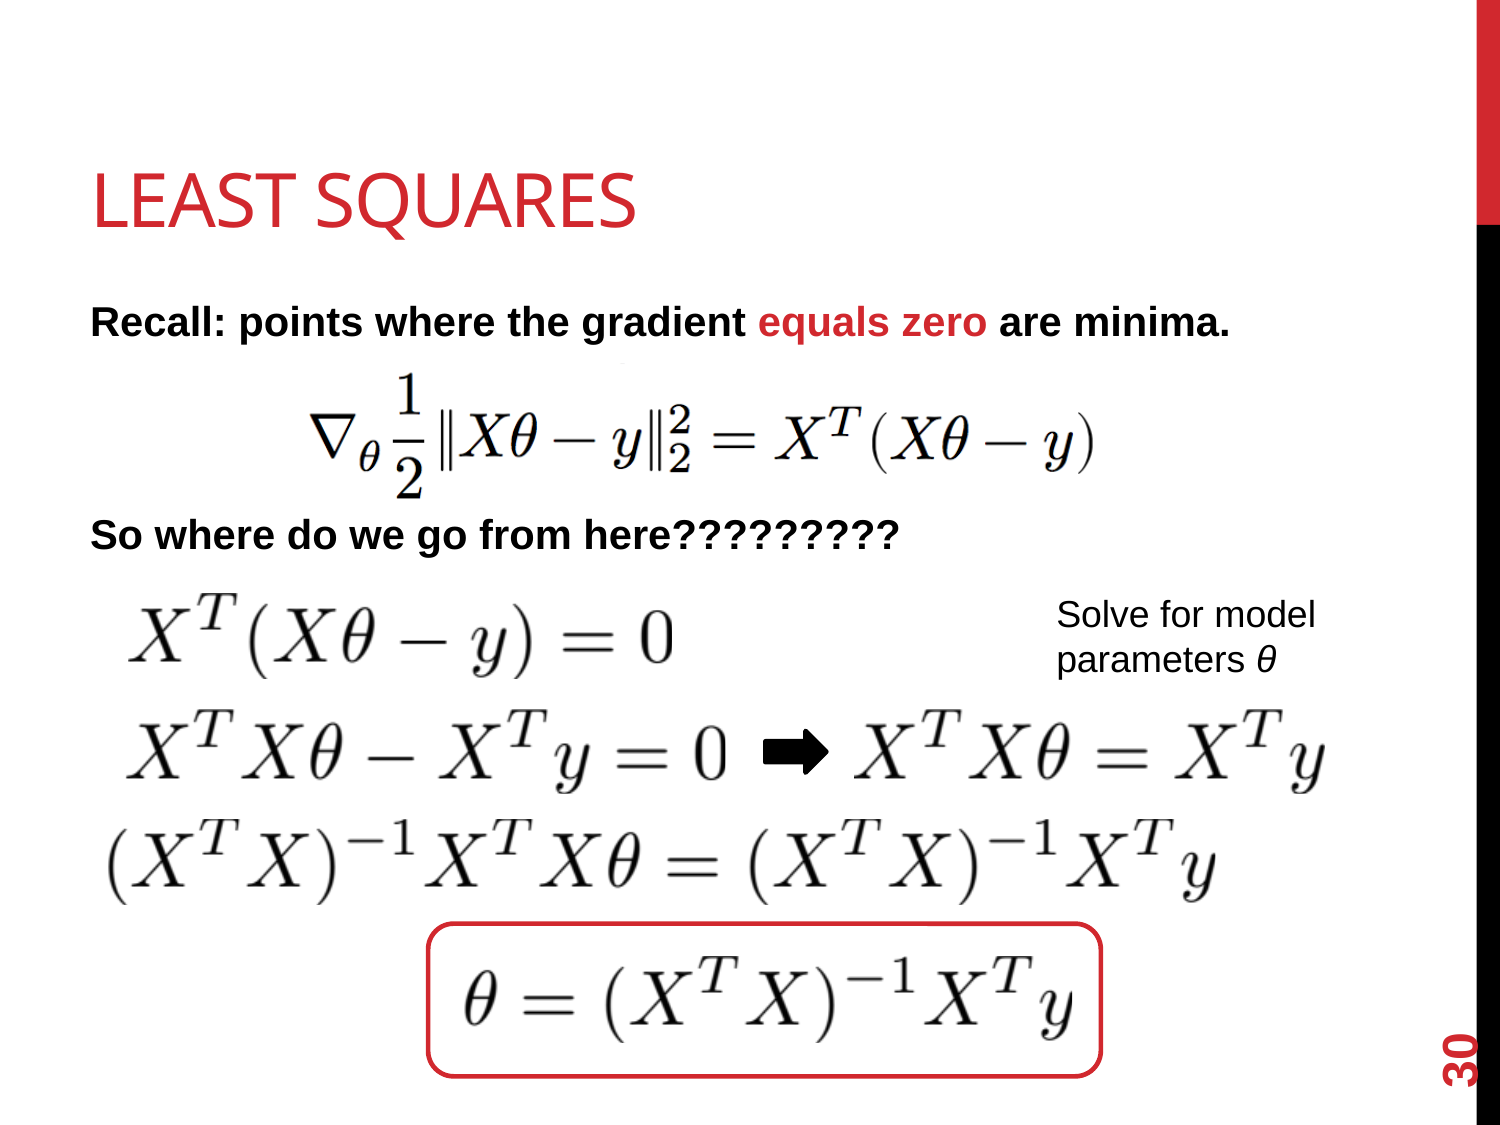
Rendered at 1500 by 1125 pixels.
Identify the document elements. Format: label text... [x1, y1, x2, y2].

text_box [763, 728, 829, 775]
list Recall: points where the gradient equals zero are minima. So where do we go from here????????? [75, 287, 1325, 1005]
picture [124, 709, 726, 794]
picture [106, 818, 1216, 905]
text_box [427, 923, 1102, 1077]
picture [127, 592, 673, 680]
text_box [301, 363, 1099, 511]
text_box Solve for model parameters θ [1039, 580, 1434, 689]
picture [853, 709, 1326, 794]
slide_number 30 [1427, 887, 1488, 1104]
title Least Squares [75, 25, 1025, 250]
